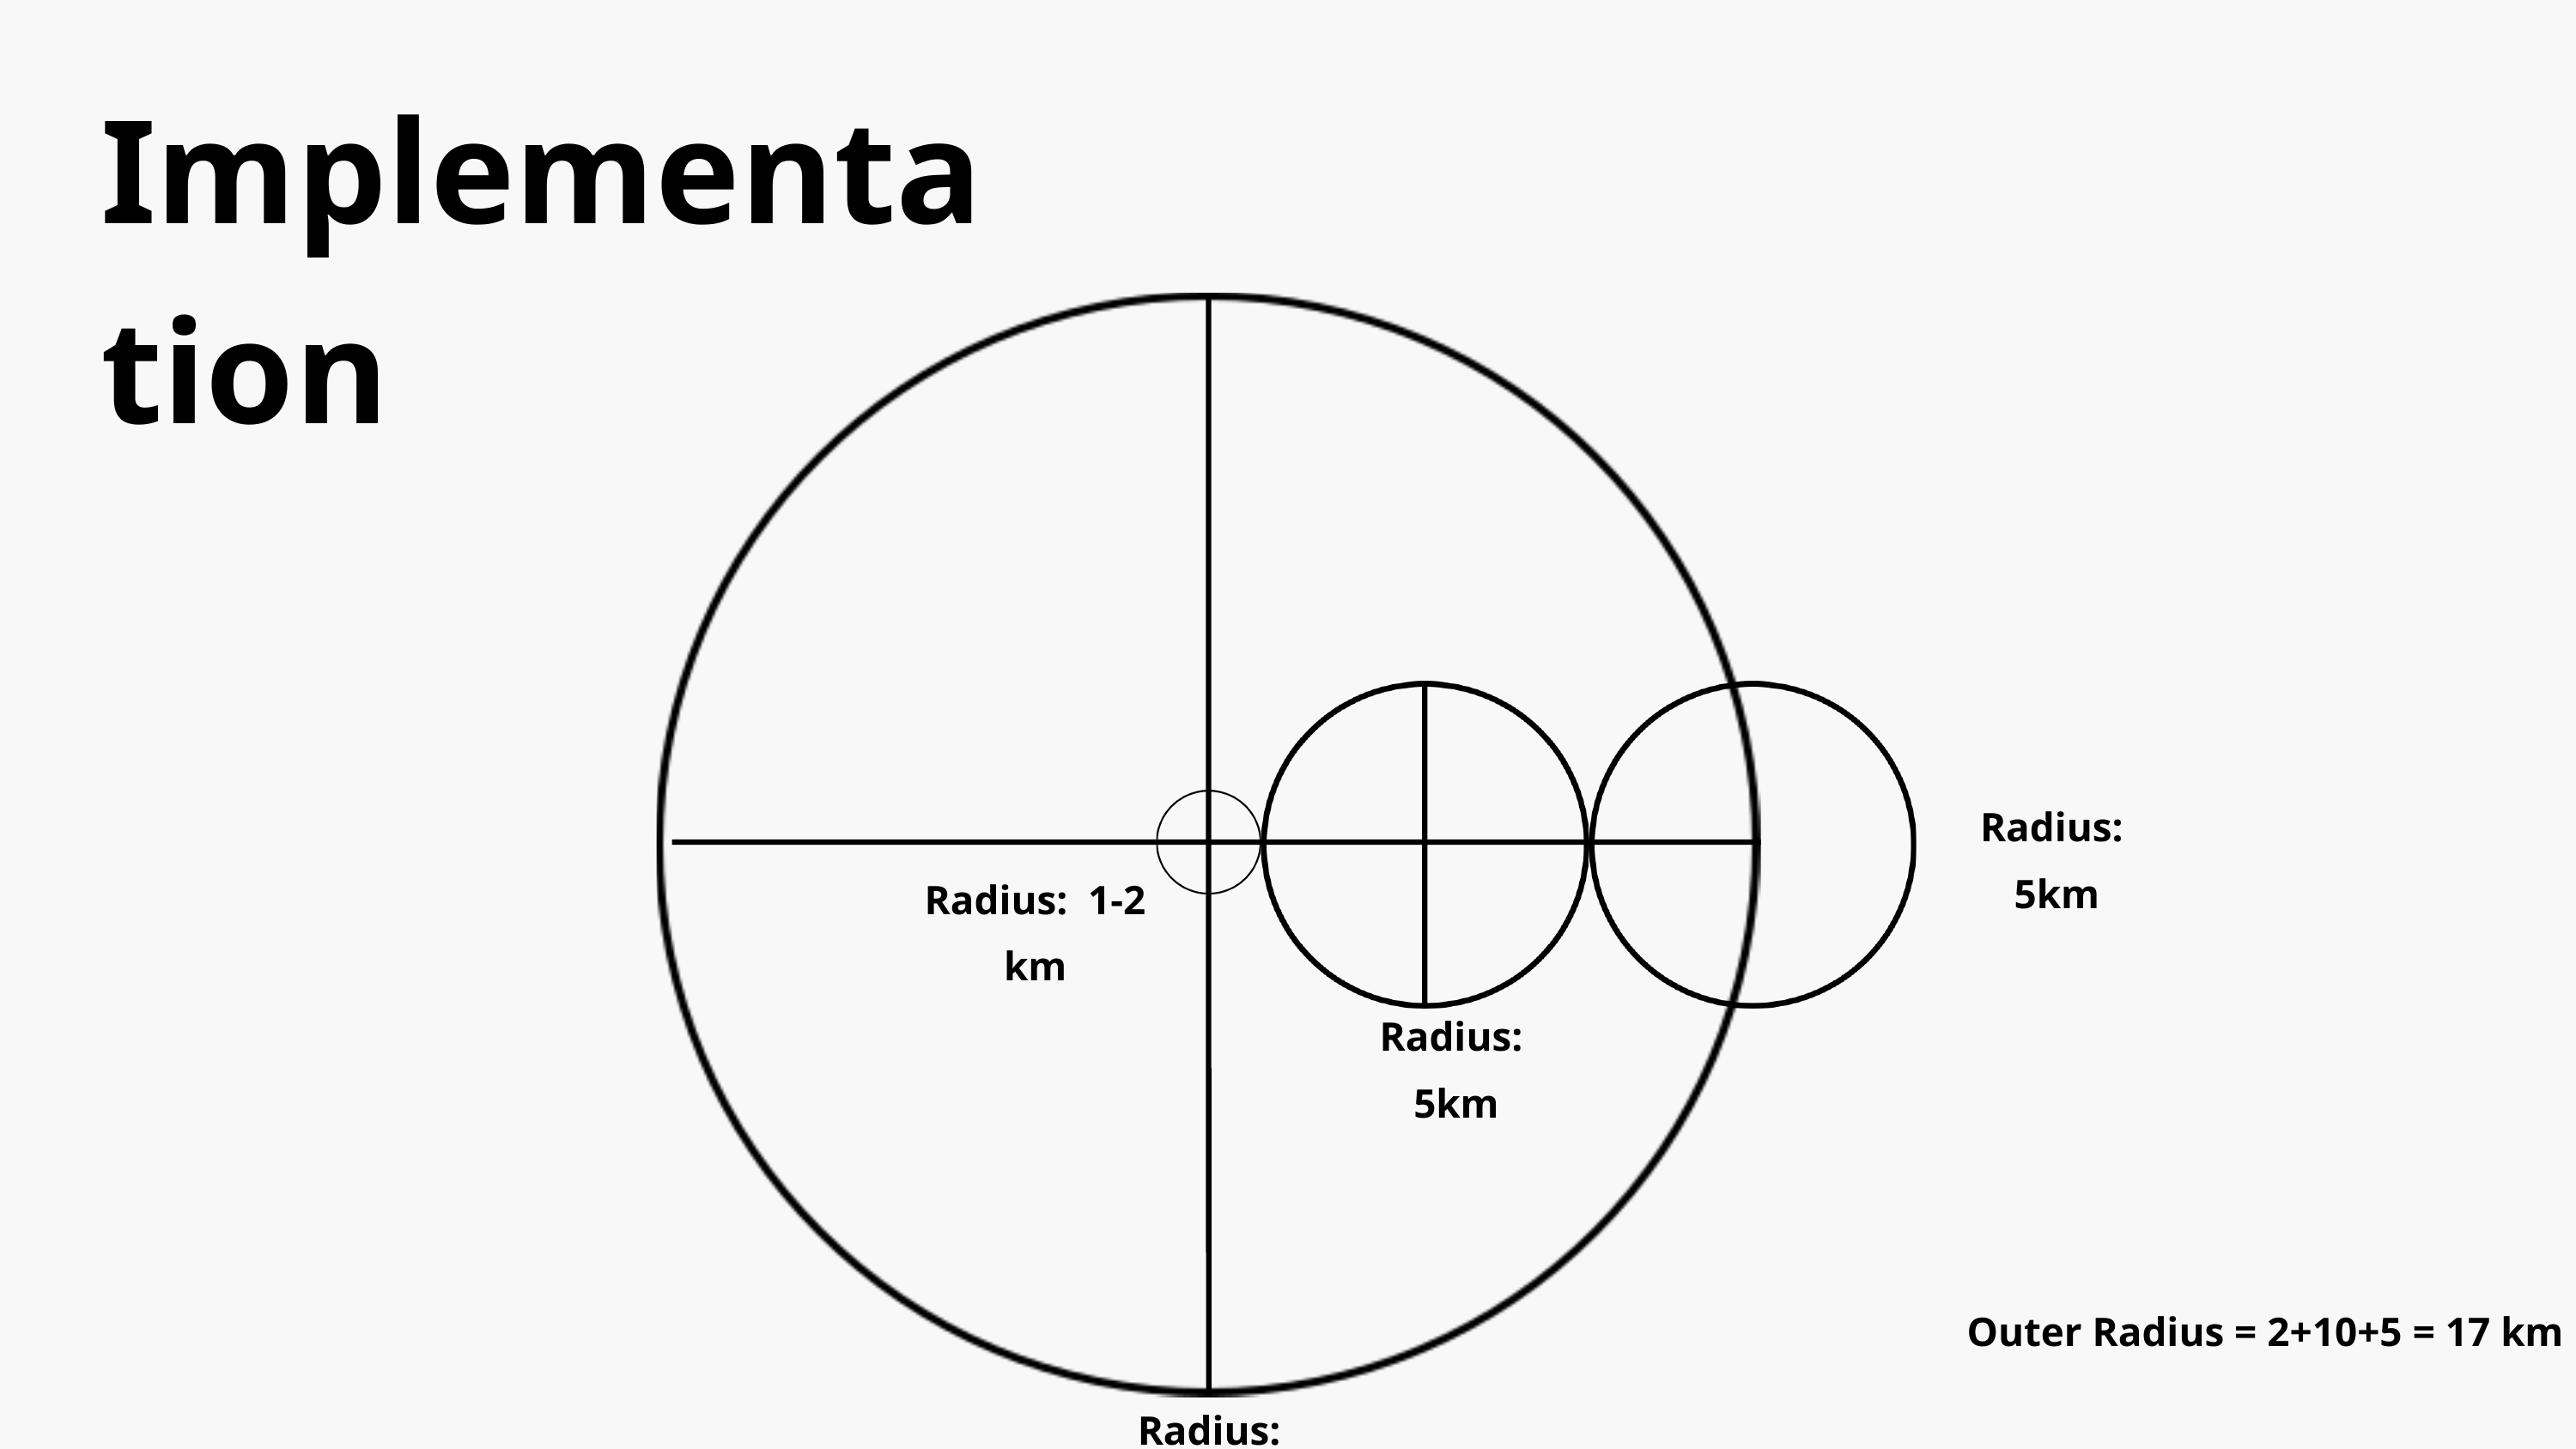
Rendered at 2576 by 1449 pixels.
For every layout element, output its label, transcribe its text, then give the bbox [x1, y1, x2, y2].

text_box [1589, 681, 1917, 1009]
text_box [656, 293, 1208, 1397]
text_box [1425, 681, 1589, 1009]
text_box Implementation [100, 52, 1018, 452]
text_box [1209, 894, 1761, 1397]
text_box Radius: 18km [1086, 1386, 1343, 1449]
text_box [1209, 293, 1761, 790]
text_box [1261, 681, 1425, 1009]
text_box [1209, 790, 1261, 842]
text_box Radius: 1-2 km [893, 855, 1177, 990]
text_box Radius: 5km [1935, 782, 2178, 917]
text_box [1156, 843, 1208, 894]
text_box [1209, 843, 1261, 894]
text_box [1156, 790, 1208, 842]
text_box Outer Radius = 2+10+5 = 17 km [1965, 1288, 2576, 1355]
text_box Radius: 5km [1335, 992, 1577, 1126]
